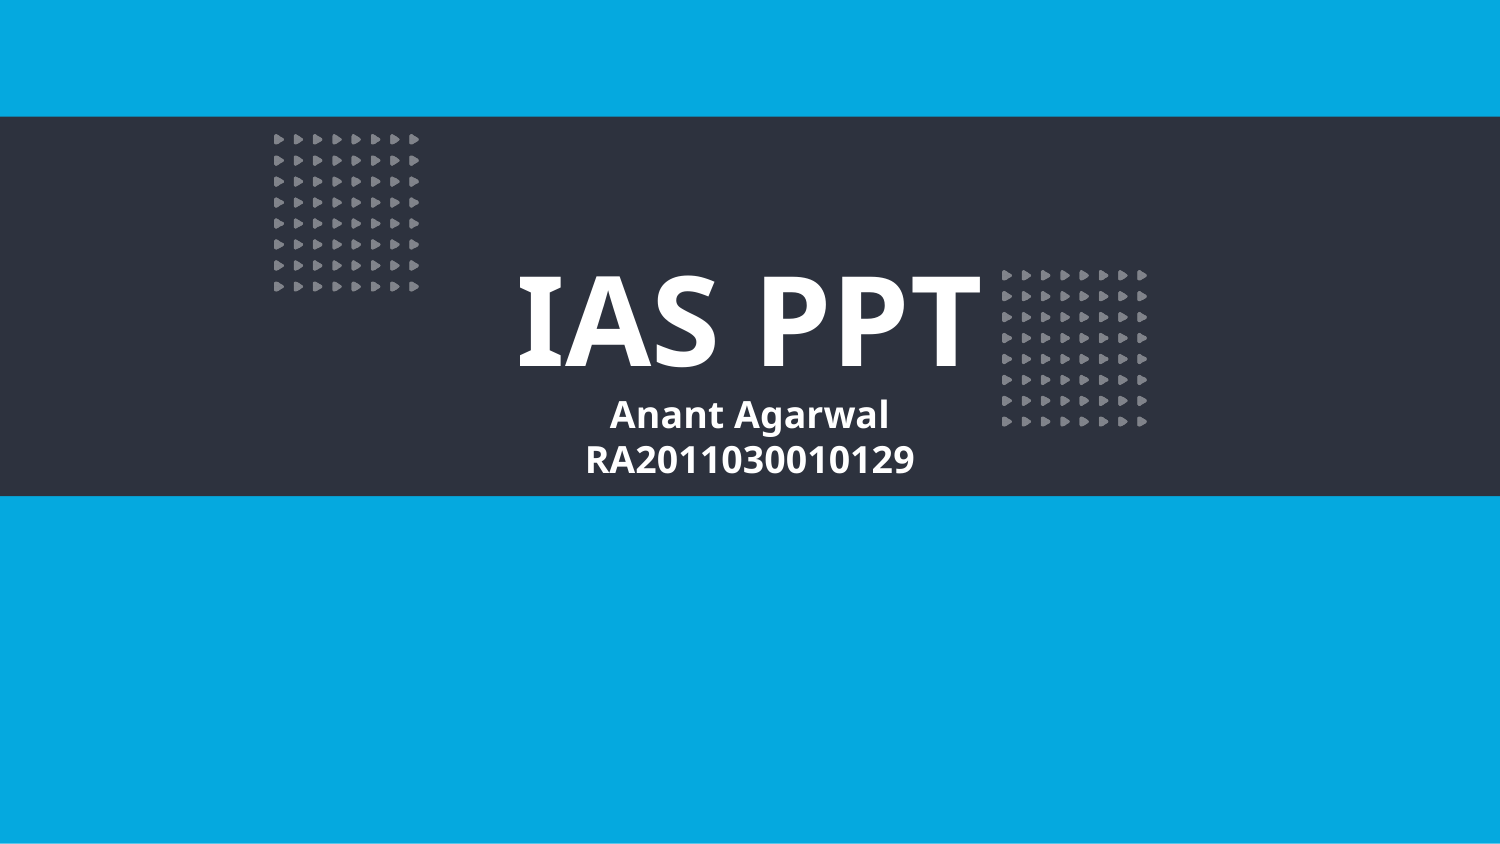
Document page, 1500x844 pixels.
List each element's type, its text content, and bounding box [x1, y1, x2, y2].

picture [1002, 269, 1147, 427]
text_box [0, 0, 1500, 116]
picture [274, 134, 419, 292]
text_box [0, 497, 1500, 844]
title IAS PPT Anant Agarwal RA2011030010129 [0, 116, 1500, 497]
